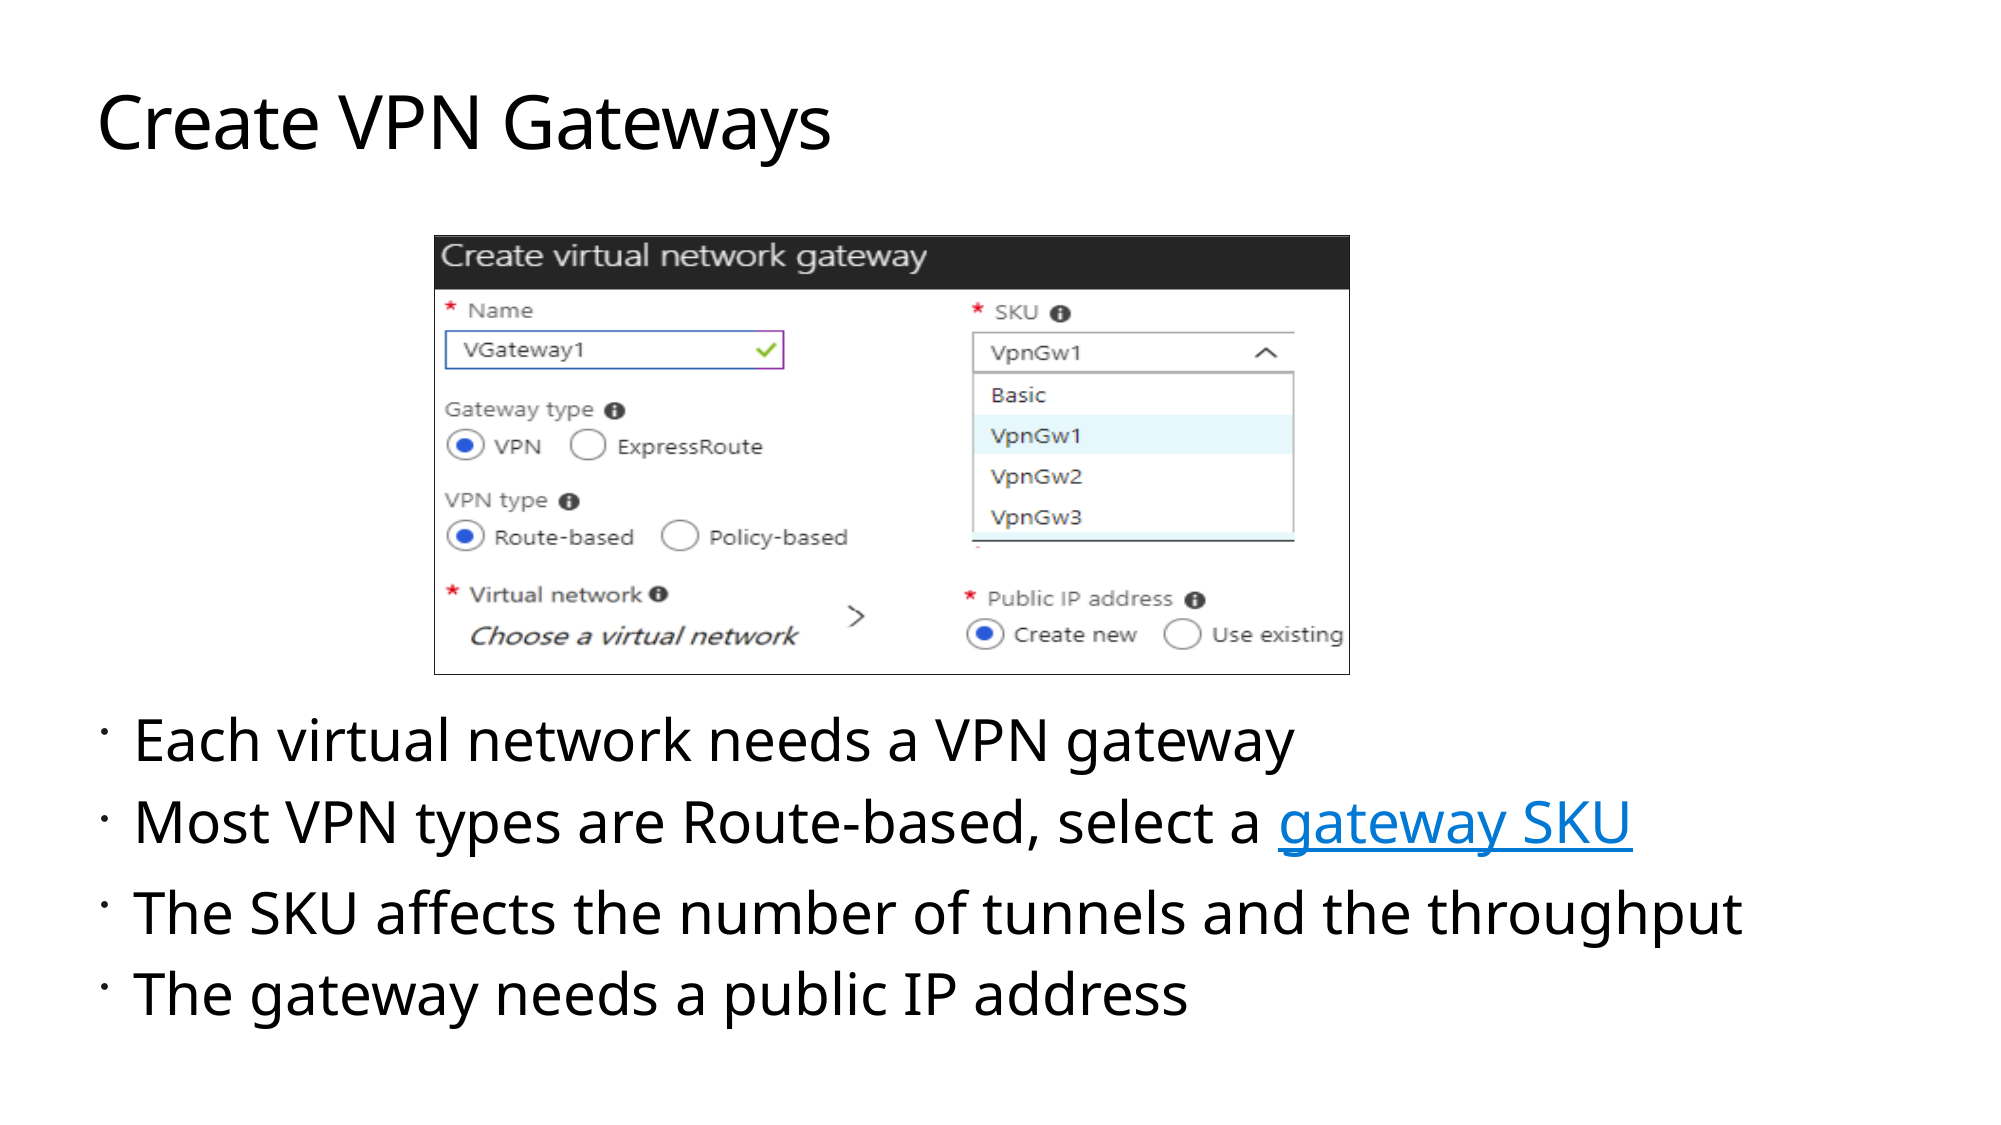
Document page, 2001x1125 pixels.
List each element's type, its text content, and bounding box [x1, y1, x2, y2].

title Create VPN Gateways [96, 75, 1904, 166]
list Each virtual network needs a VPN gateway Most VPN types are Route-based, select a gateway SKU The SKU affects the number of tunnels and the throughput The gateway needs a public IP address [95, 703, 1904, 1029]
picture [434, 235, 1351, 676]
